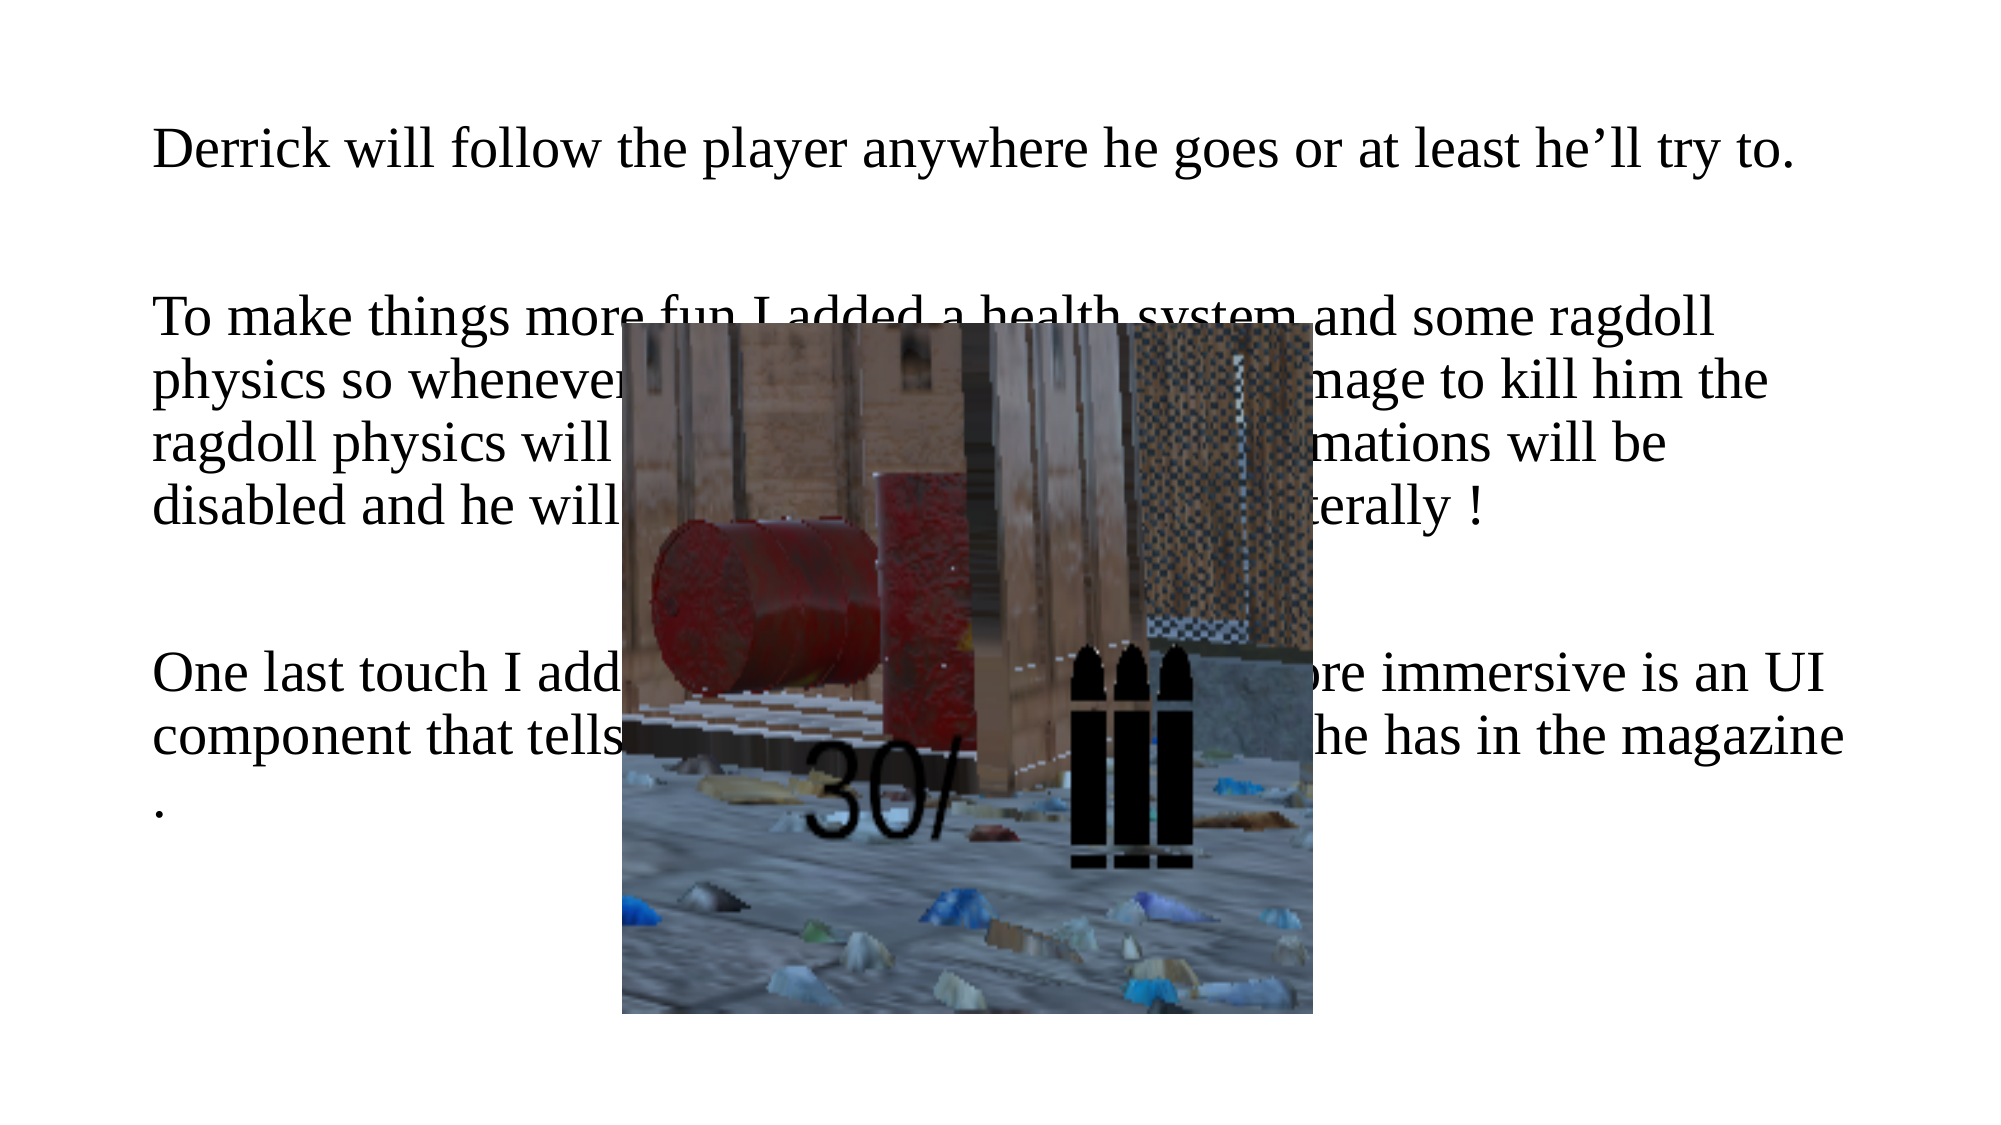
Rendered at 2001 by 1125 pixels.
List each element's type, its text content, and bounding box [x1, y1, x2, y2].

list Derrick will follow the player anywhere he goes or at least he’ll try to. To make things more fun I added a health system and some ragdoll physics so whenever Derrick will take enough damage to kill him the ragdoll physics will be activated and his basic animations will be disabled and he will go flying across the map . Literally ! One last touch I added in order to make things more immersive is an UI component that tells the player how many bullets he has in the magazine . [137, 110, 1863, 1014]
picture [622, 323, 1313, 1014]
